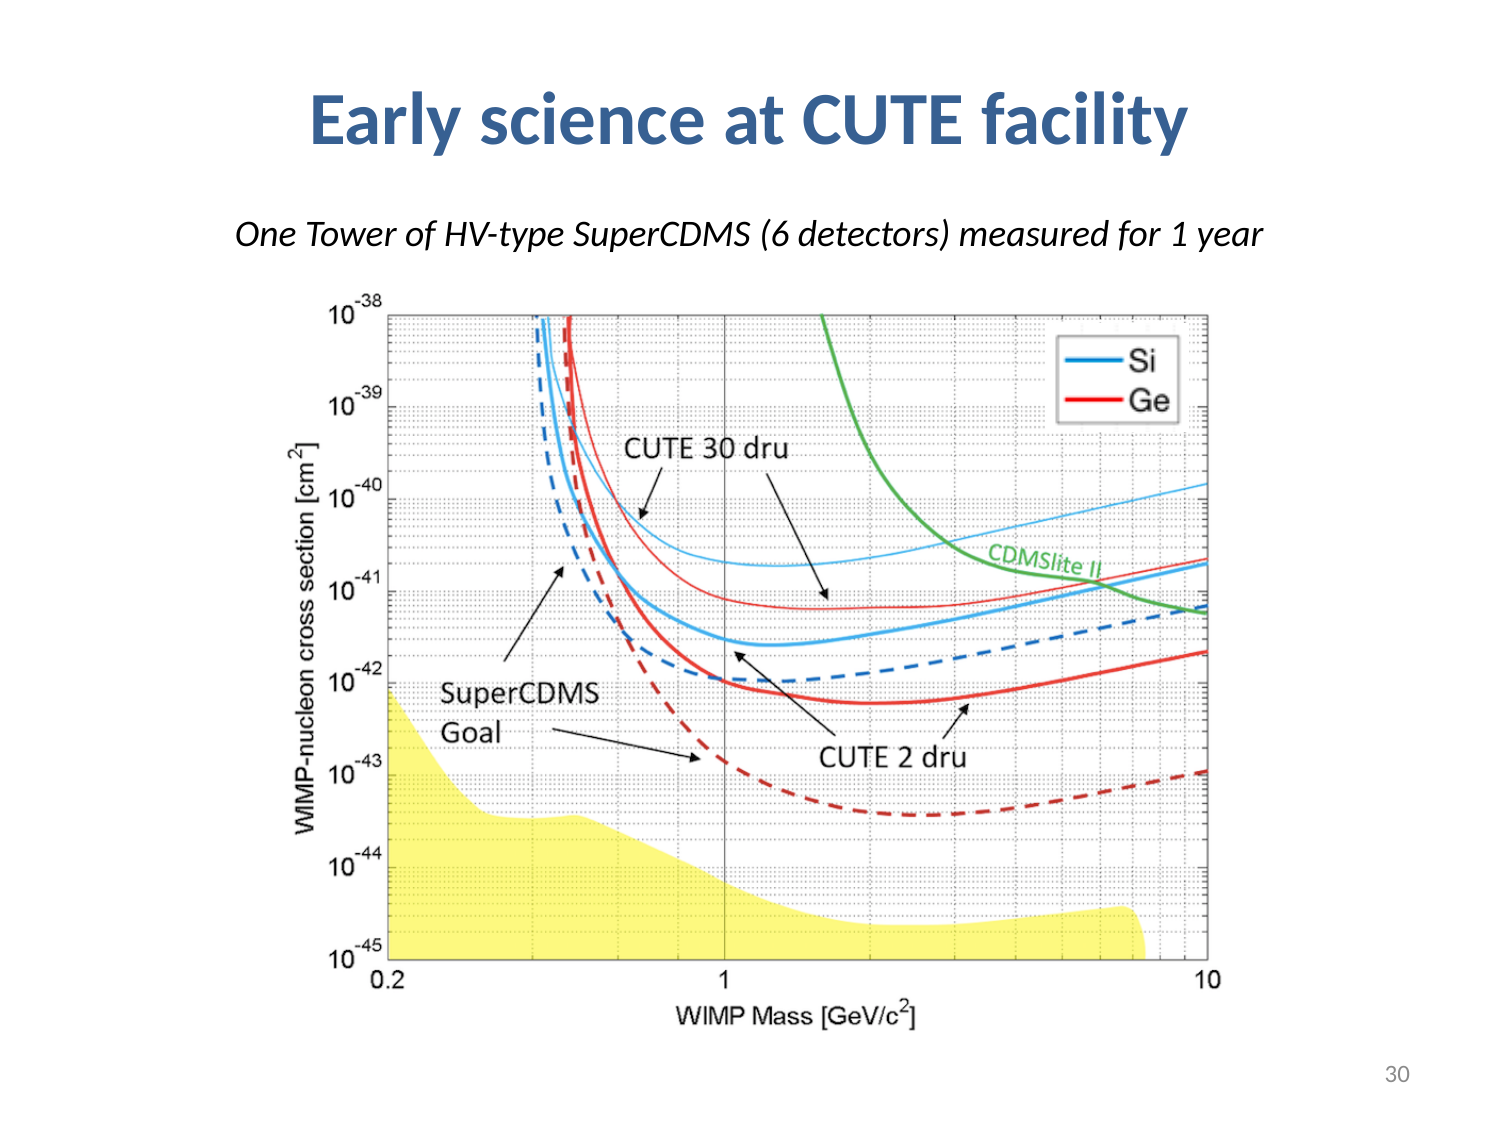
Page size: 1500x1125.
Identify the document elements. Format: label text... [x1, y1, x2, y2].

title Early science at CUTE facility [75, 45, 1425, 185]
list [1045, 323, 1190, 432]
picture [265, 272, 1247, 1036]
text_box One Tower of HV-type SuperCDMS (6 detectors) measured for 1 year [220, 201, 1280, 262]
slide_number 30 [1074, 1042, 1425, 1103]
